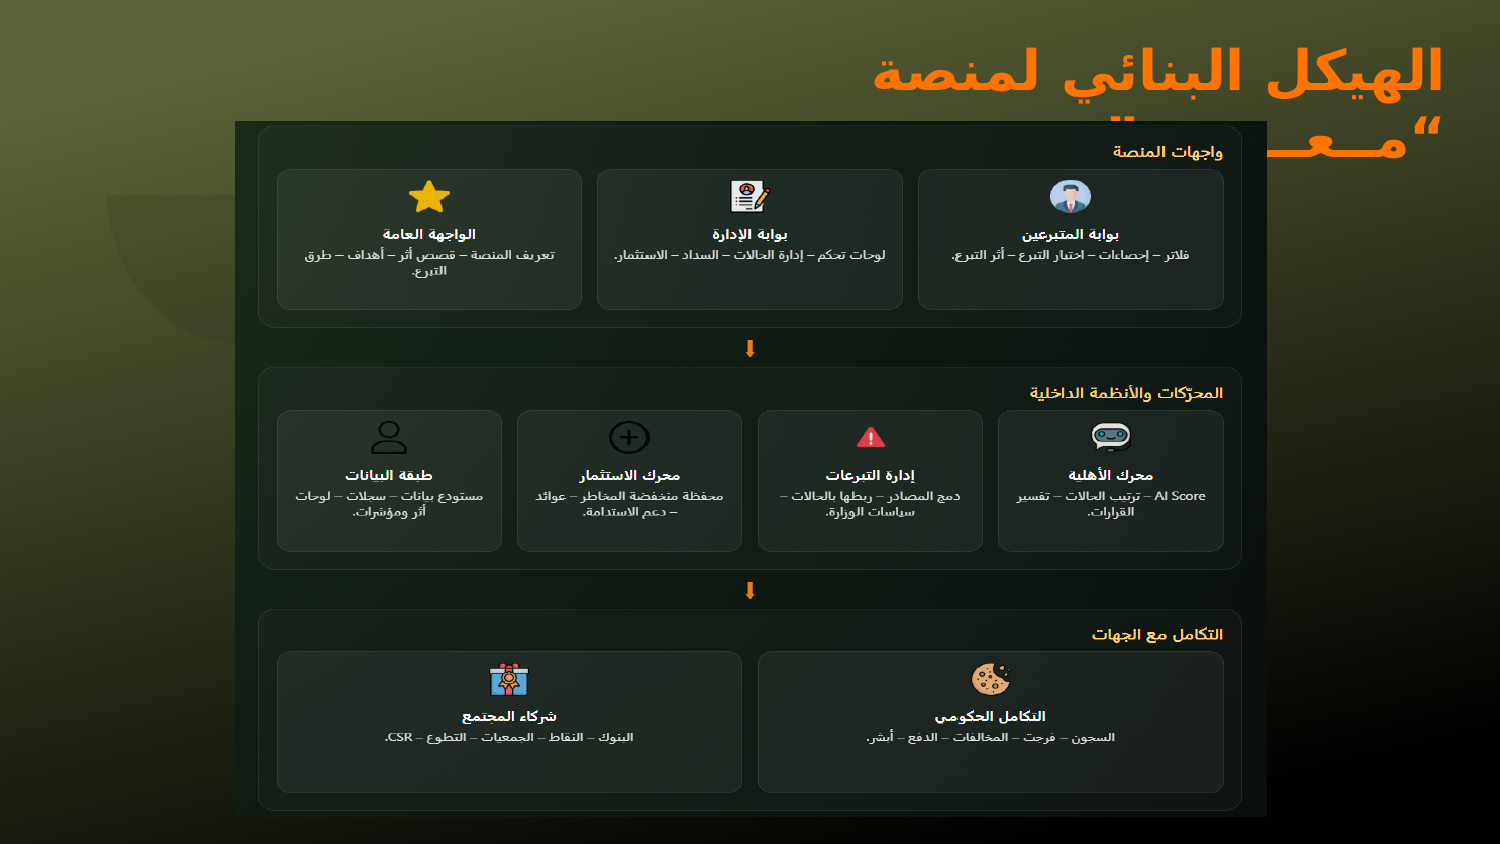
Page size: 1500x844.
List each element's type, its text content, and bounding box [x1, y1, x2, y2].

picture [0, 0, 1500, 844]
text_box الهيكل البنائي لمنصة “مــعــونــة” [558, 18, 1463, 103]
